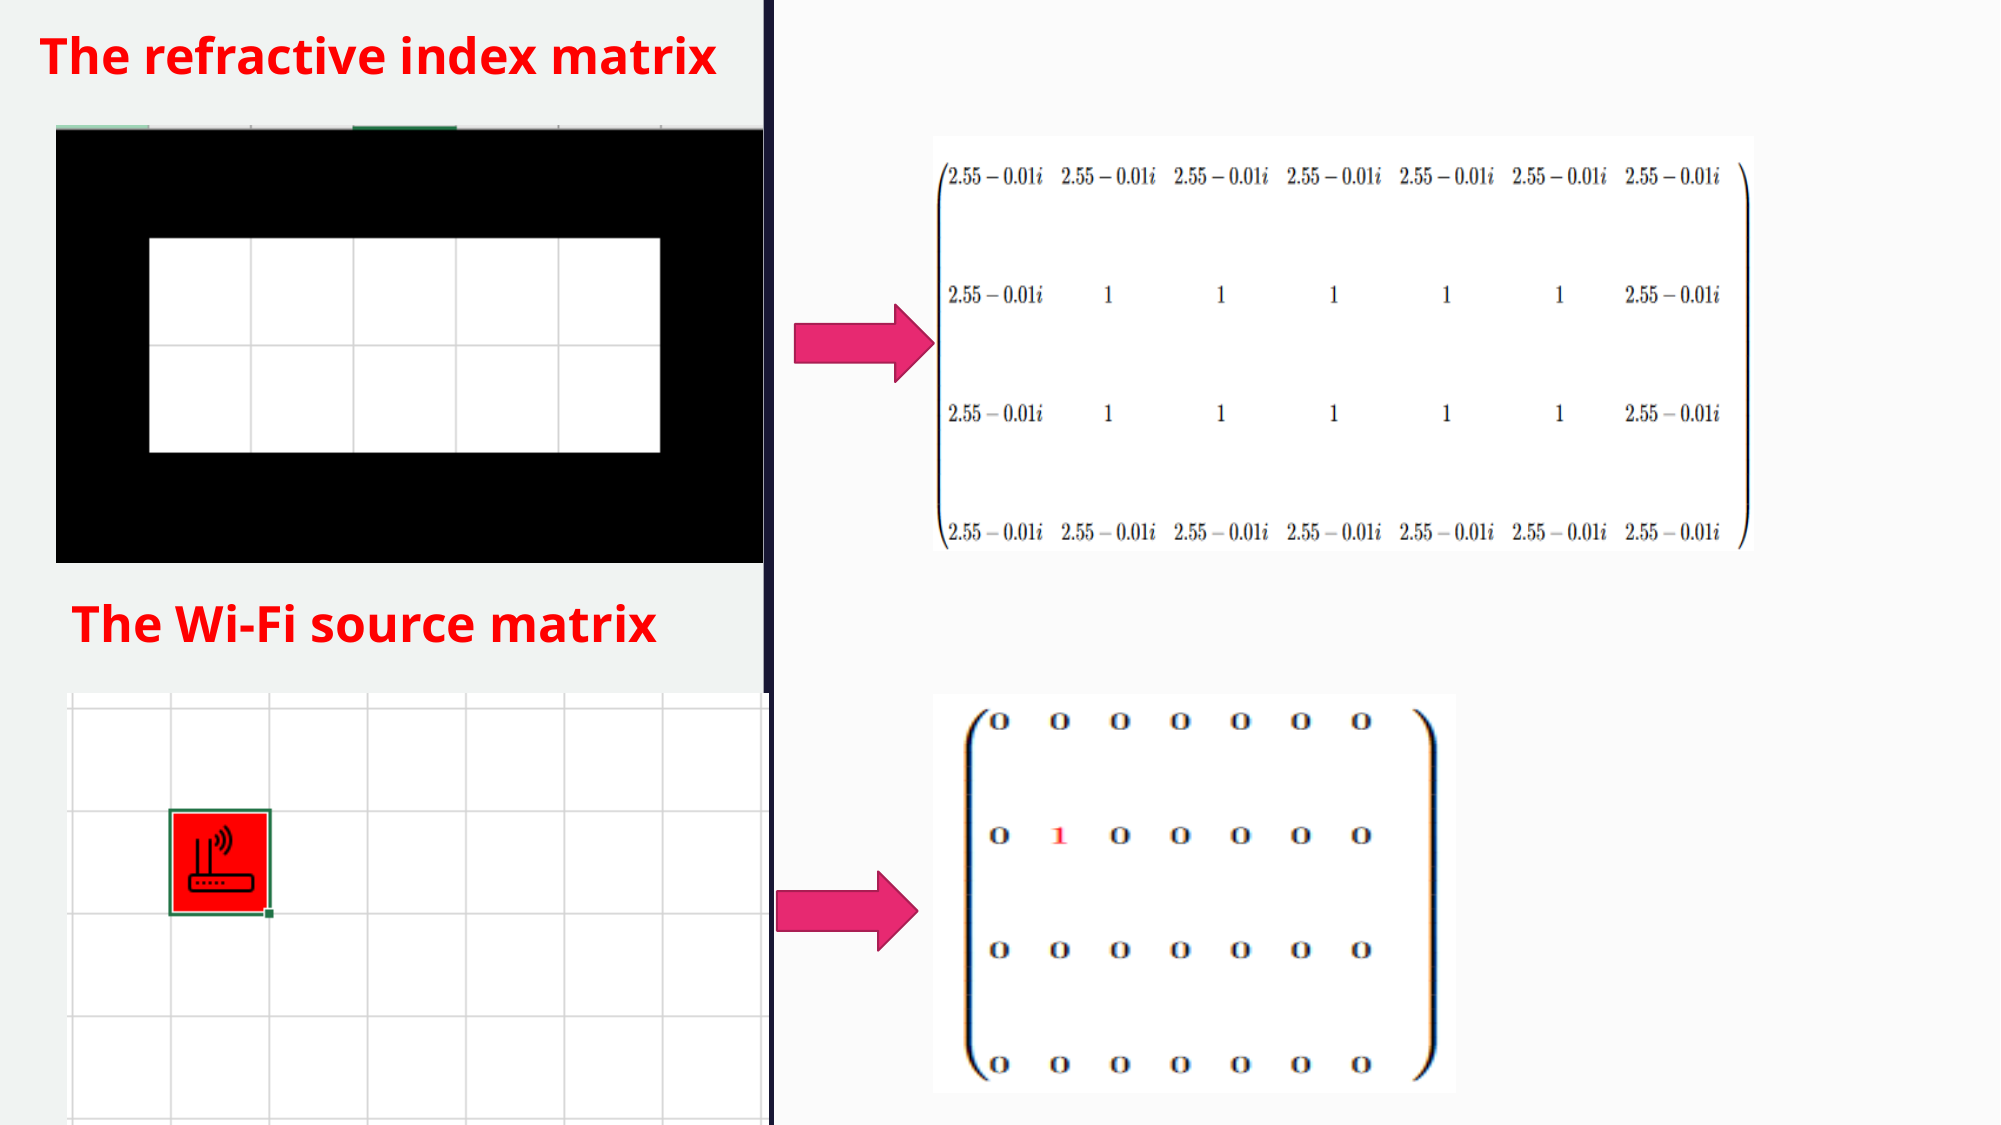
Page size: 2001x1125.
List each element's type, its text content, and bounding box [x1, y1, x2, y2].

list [56, 125, 763, 563]
text_box [793, 303, 933, 383]
text_box The refractive index matrix [24, 17, 854, 93]
text_box [775, 870, 919, 952]
text_box The Wi-Fi source matrix​ [56, 584, 975, 660]
picture [66, 693, 770, 1125]
picture [933, 135, 1754, 551]
picture [933, 693, 1456, 1093]
